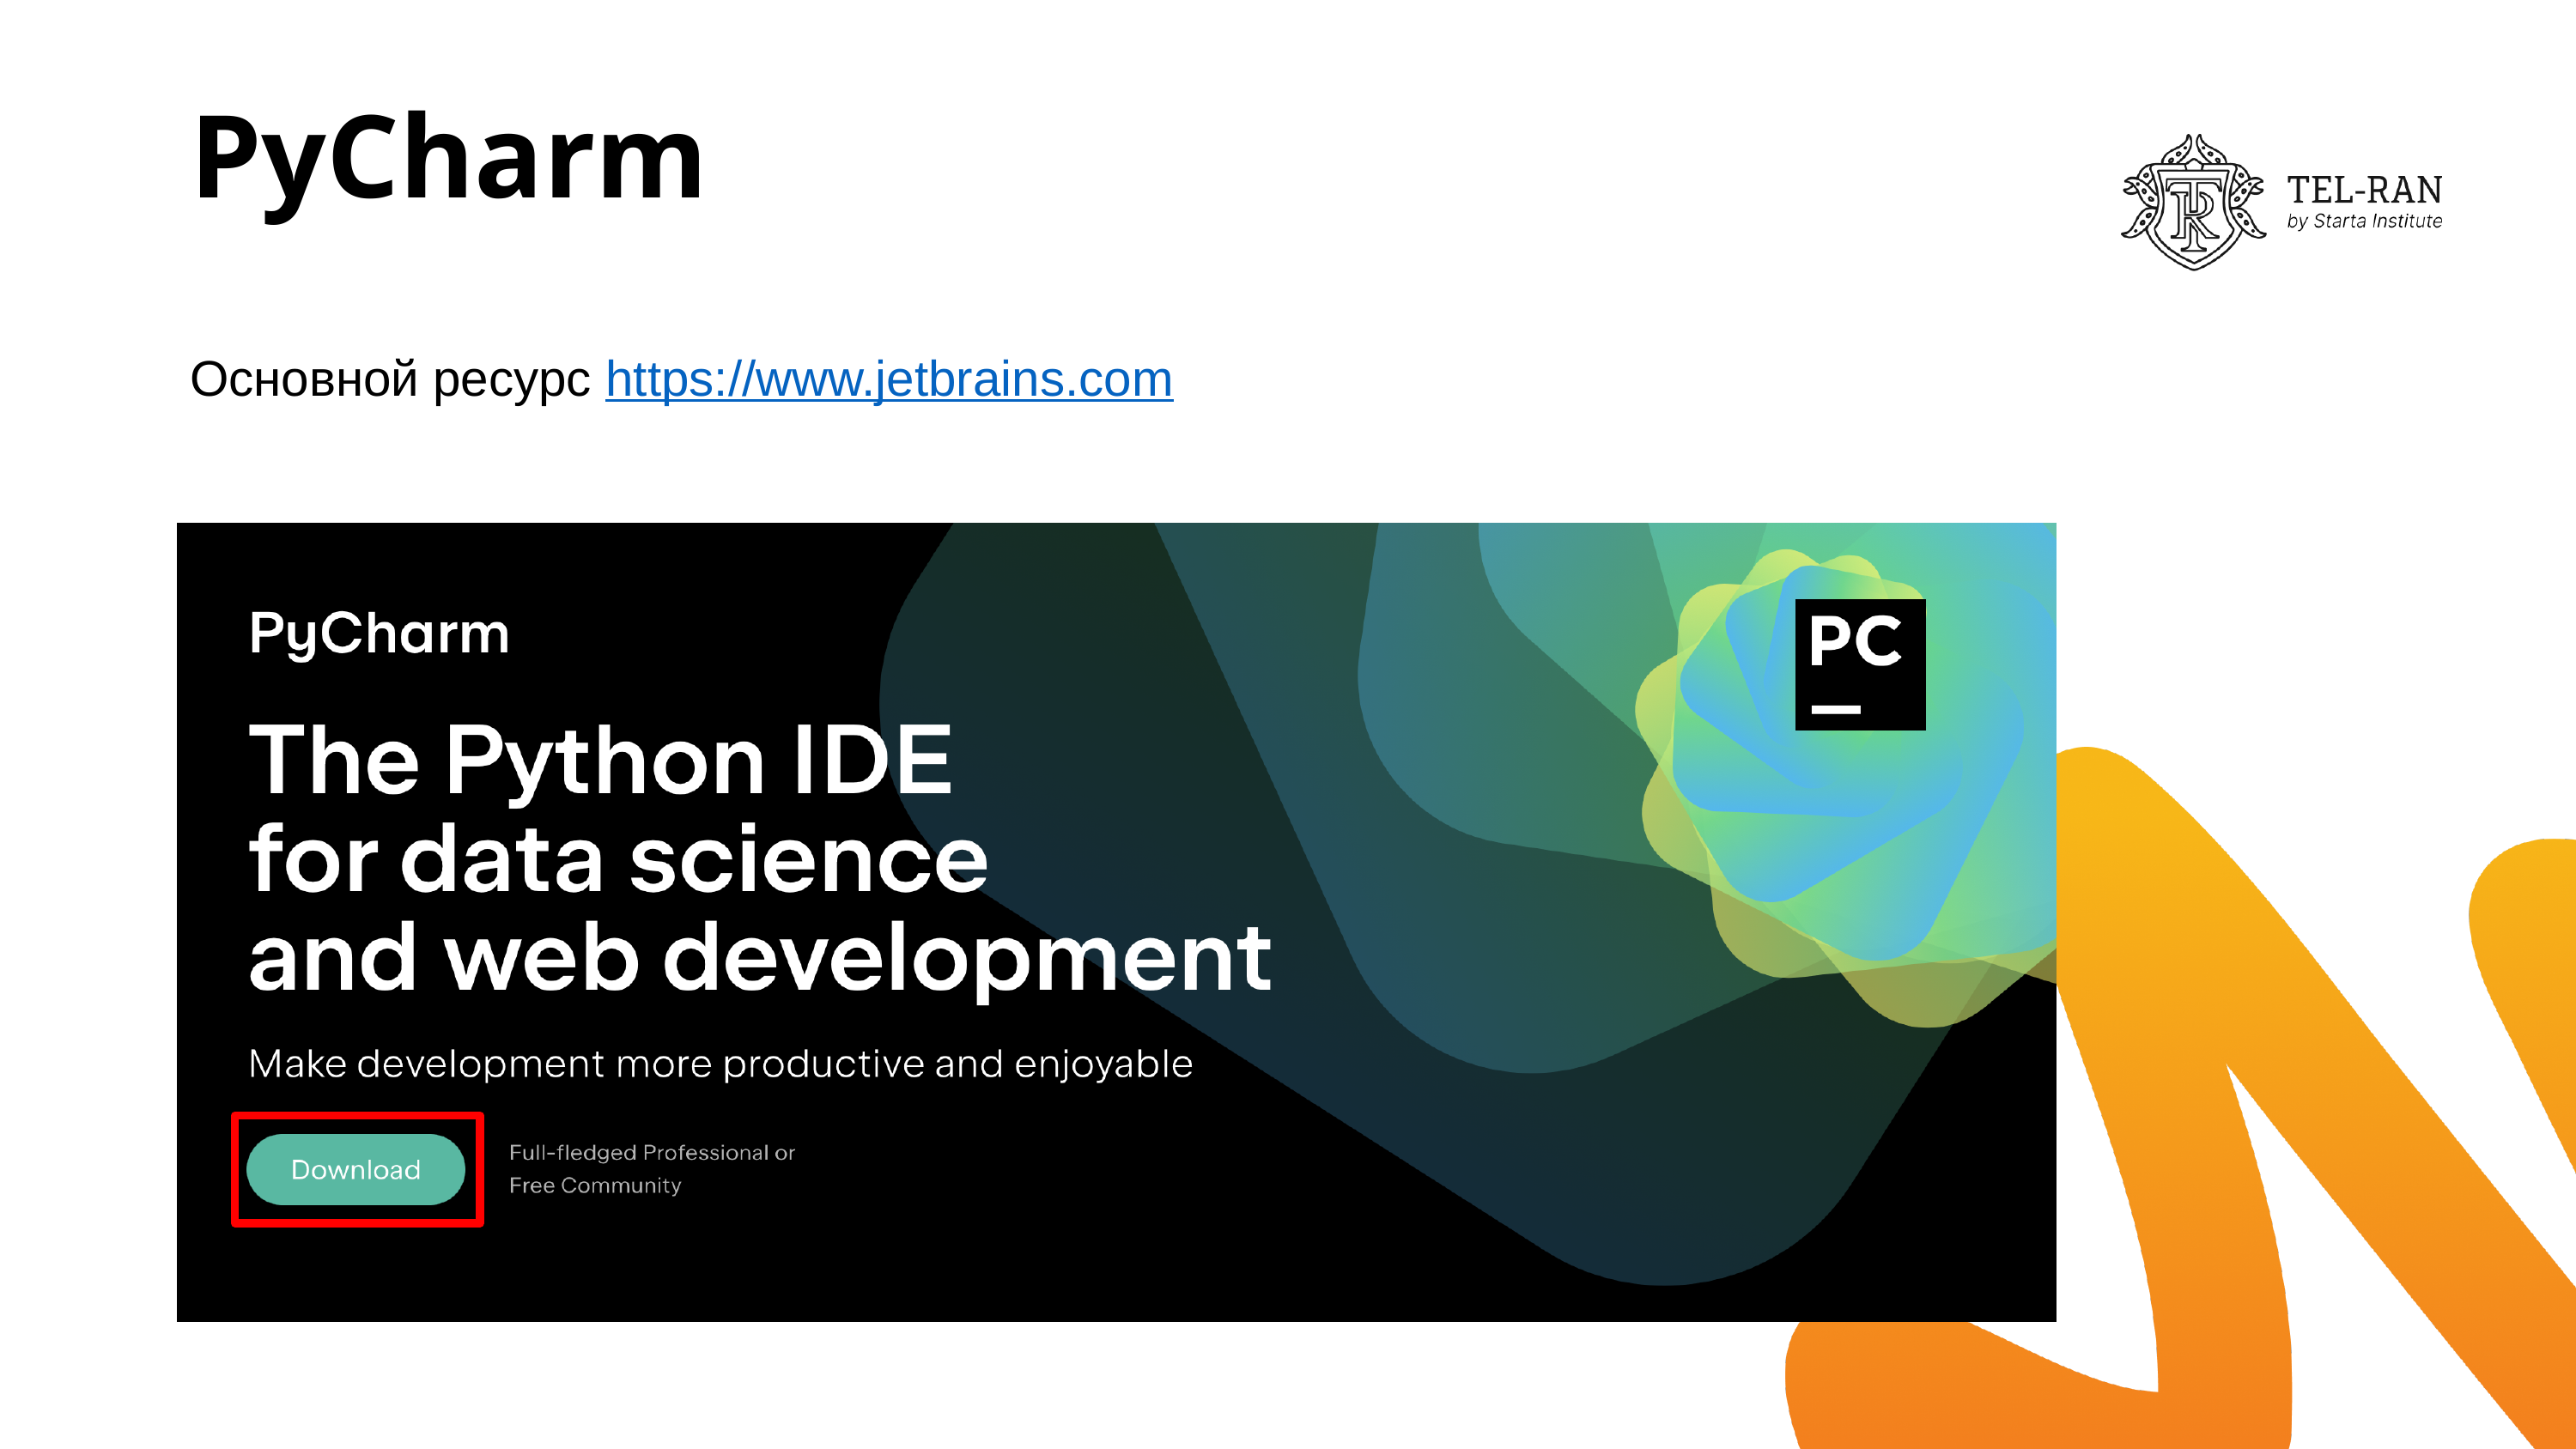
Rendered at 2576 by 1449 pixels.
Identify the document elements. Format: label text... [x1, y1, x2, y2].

text_box Основной ресурс https://www.jetbrains.com [177, 340, 1935, 413]
title PyCharm [177, 76, 2107, 358]
picture [2121, 134, 2442, 271]
picture [176, 523, 2576, 1449]
